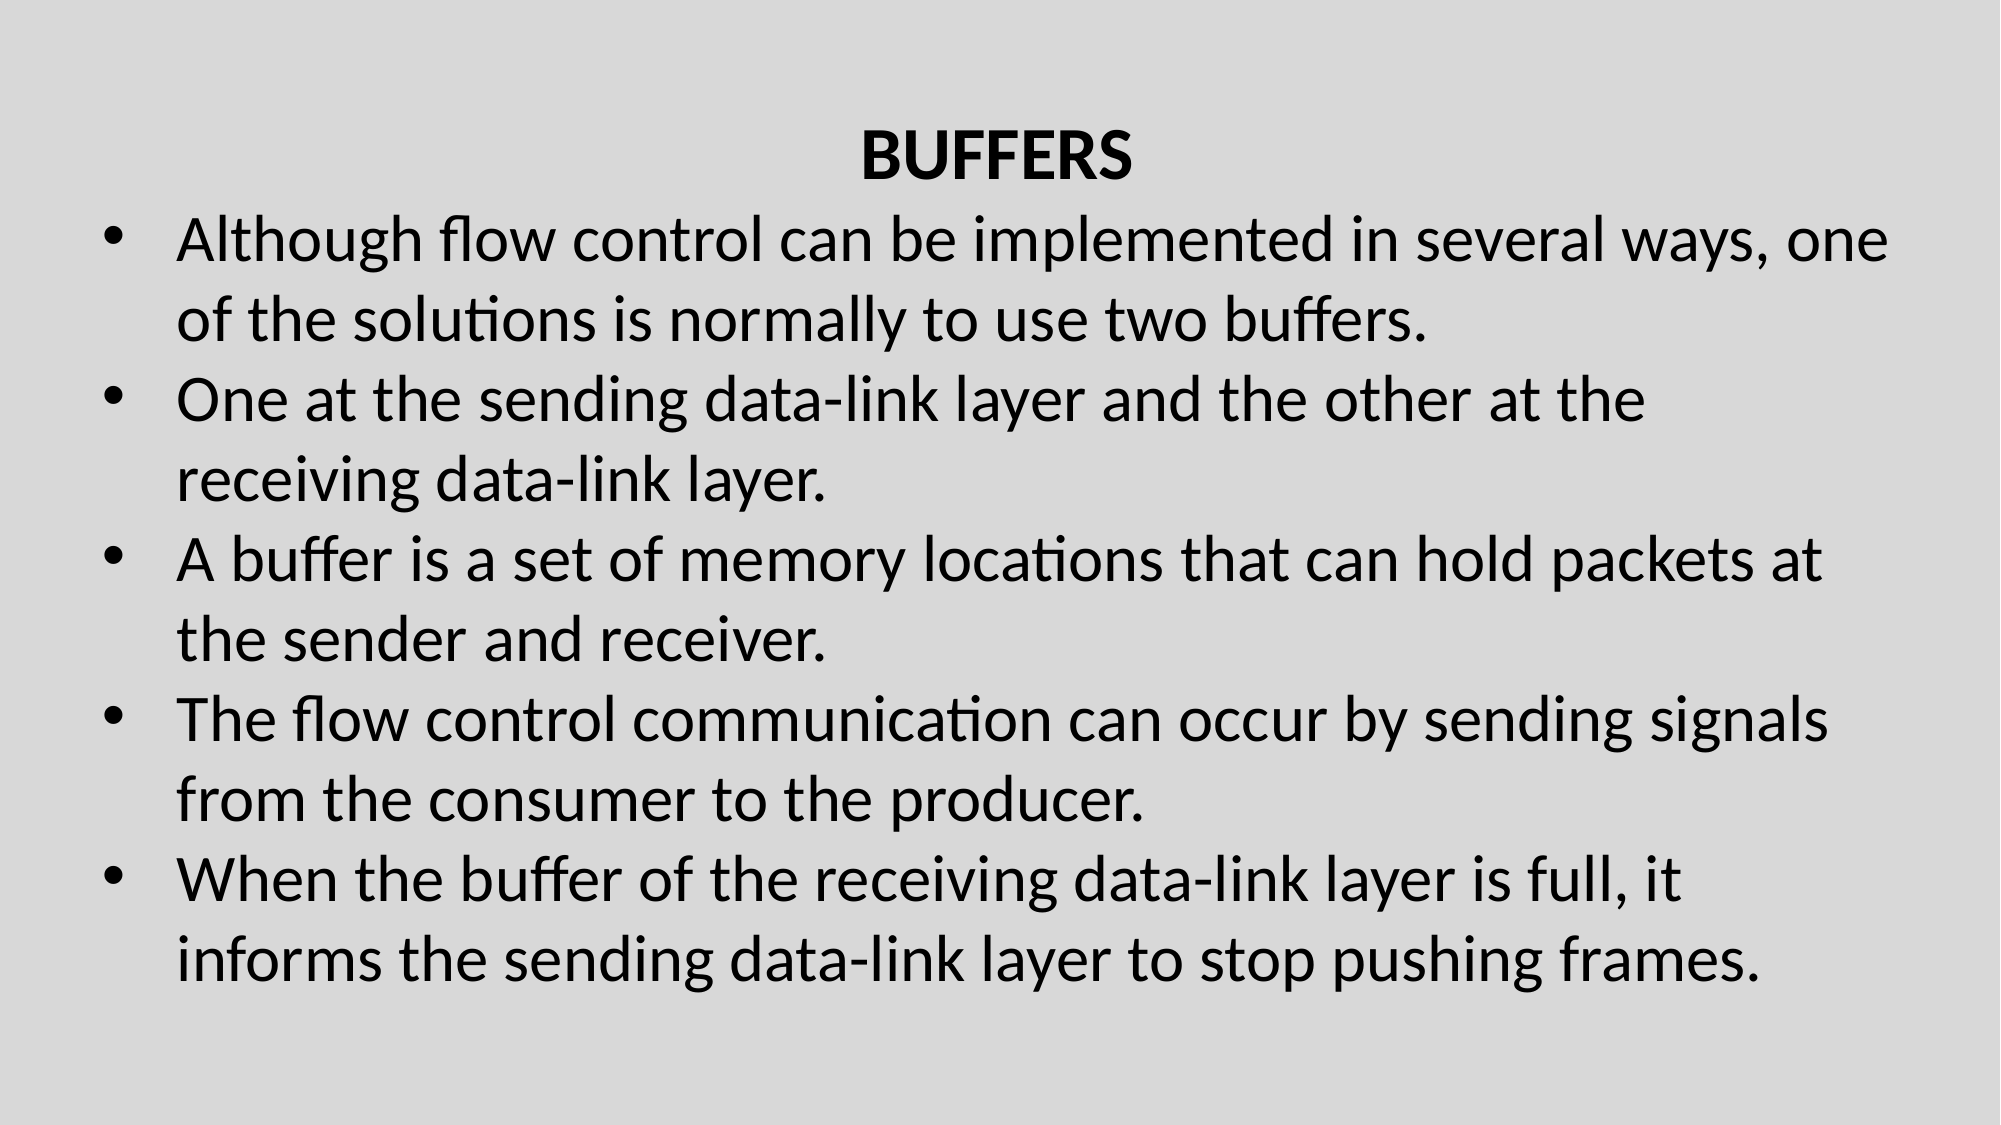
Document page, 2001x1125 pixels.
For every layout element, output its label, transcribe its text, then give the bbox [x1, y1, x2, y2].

text_box BUFFERS Although flow control can be implemented in several ways, one of the solutions is normally to use two buffers. One at the sending data-link layer and the other at the receiving data-link layer. A buffer is a set of memory locations that can hold packets at the sender and receiver. The flow control communication can occur by sending signals from the consumer to the producer. When the buffer of the receiving data-link layer is full, it informs the sending data-link layer to stop pushing frames. [86, 97, 1908, 1002]
